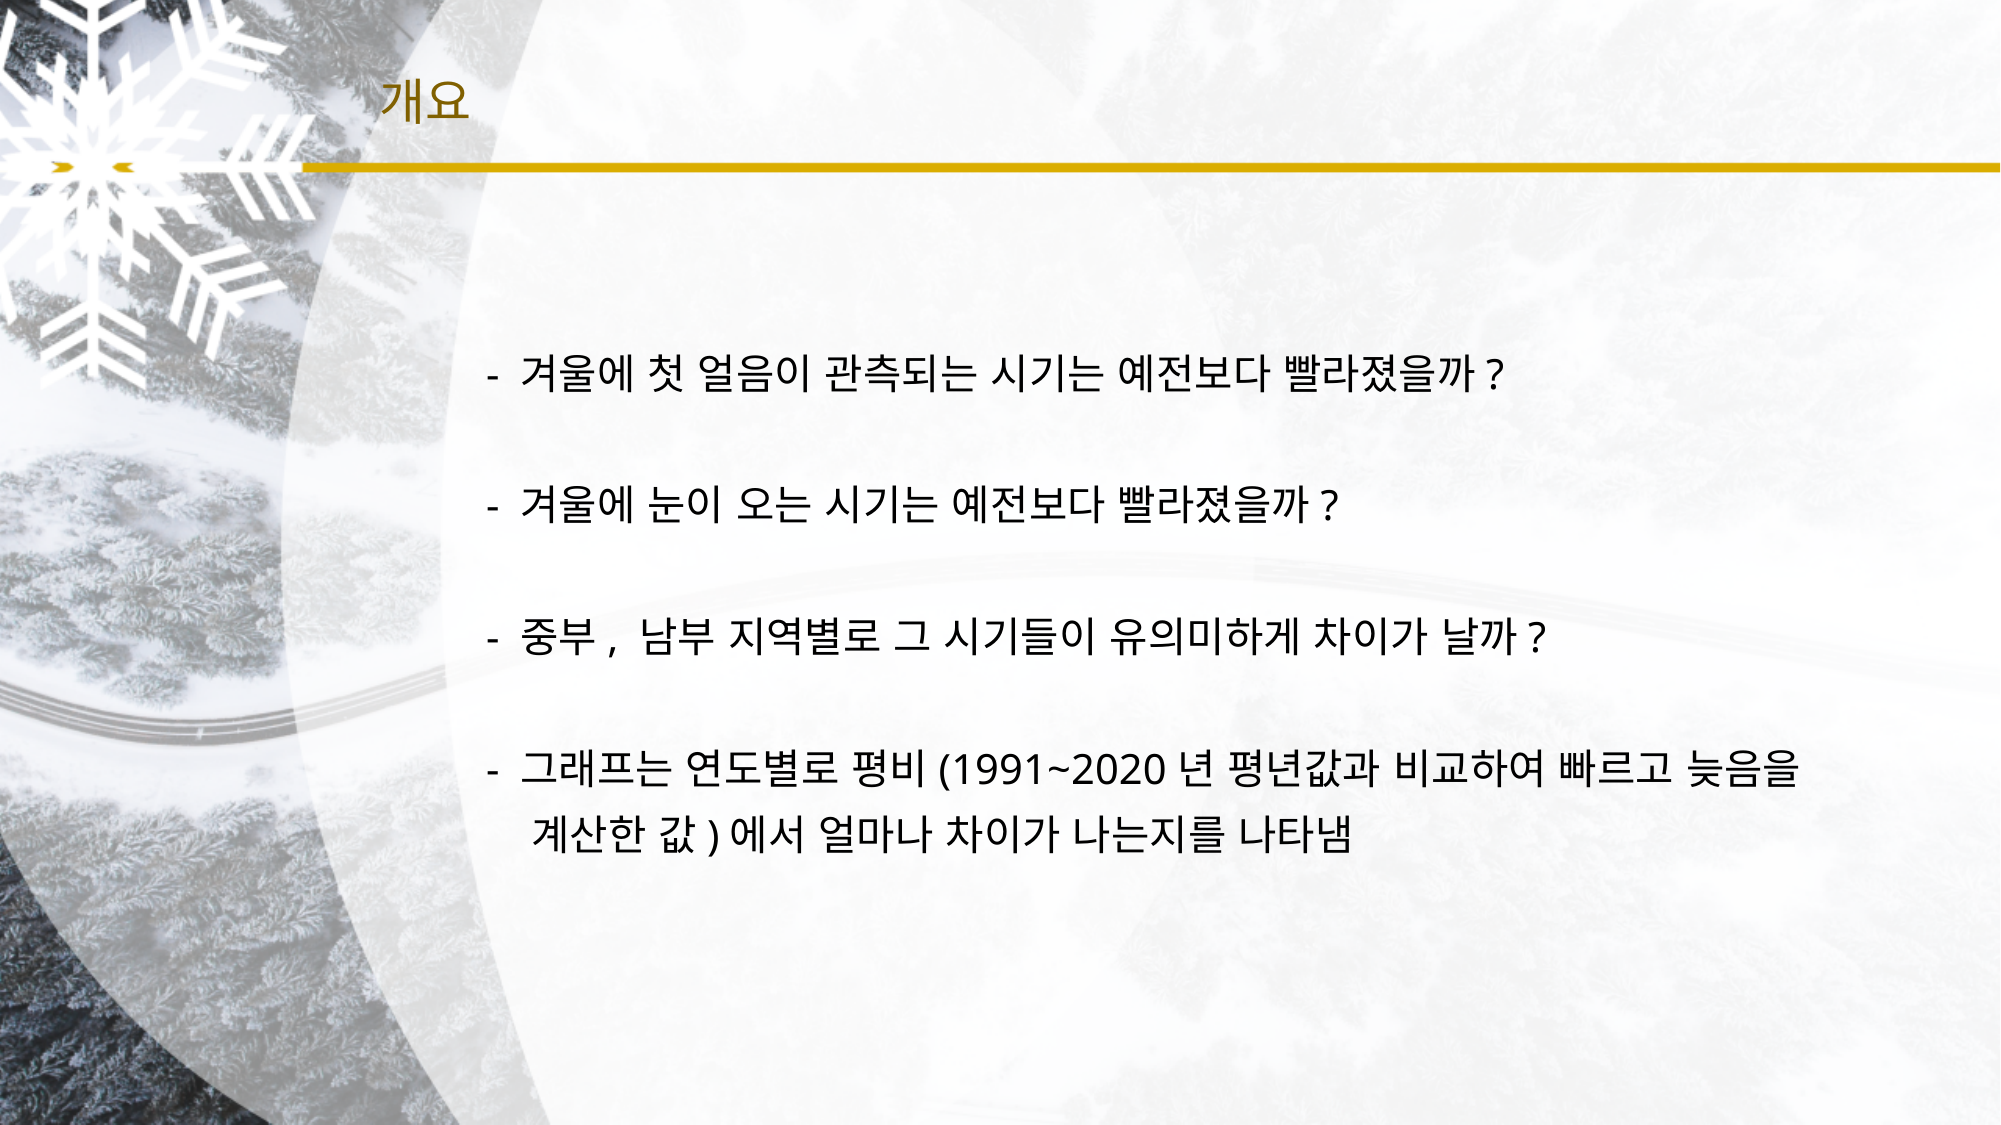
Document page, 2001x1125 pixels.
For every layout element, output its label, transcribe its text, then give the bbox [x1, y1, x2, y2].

text_box [231, 246, 1761, 706]
title 개요 [364, 50, 2000, 140]
list - 겨울에 첫 얼음이 관측되는 시기는 예전보다 빨라졌을까? - 겨울에 눈이 오는 시기는 예전보다 빨라졌을까? - 중부, 남부 지역별로 그 시기들이 유의미하게 차이가 날까? - 그래프는 연도별로 평비(1991~2020년 평년값과 비교하여 빠르고 늦음을 계산한 값)에서 얼마나 차이가 나는지를 나타냄 [471, 345, 2000, 1090]
picture [0, 0, 2001, 1125]
